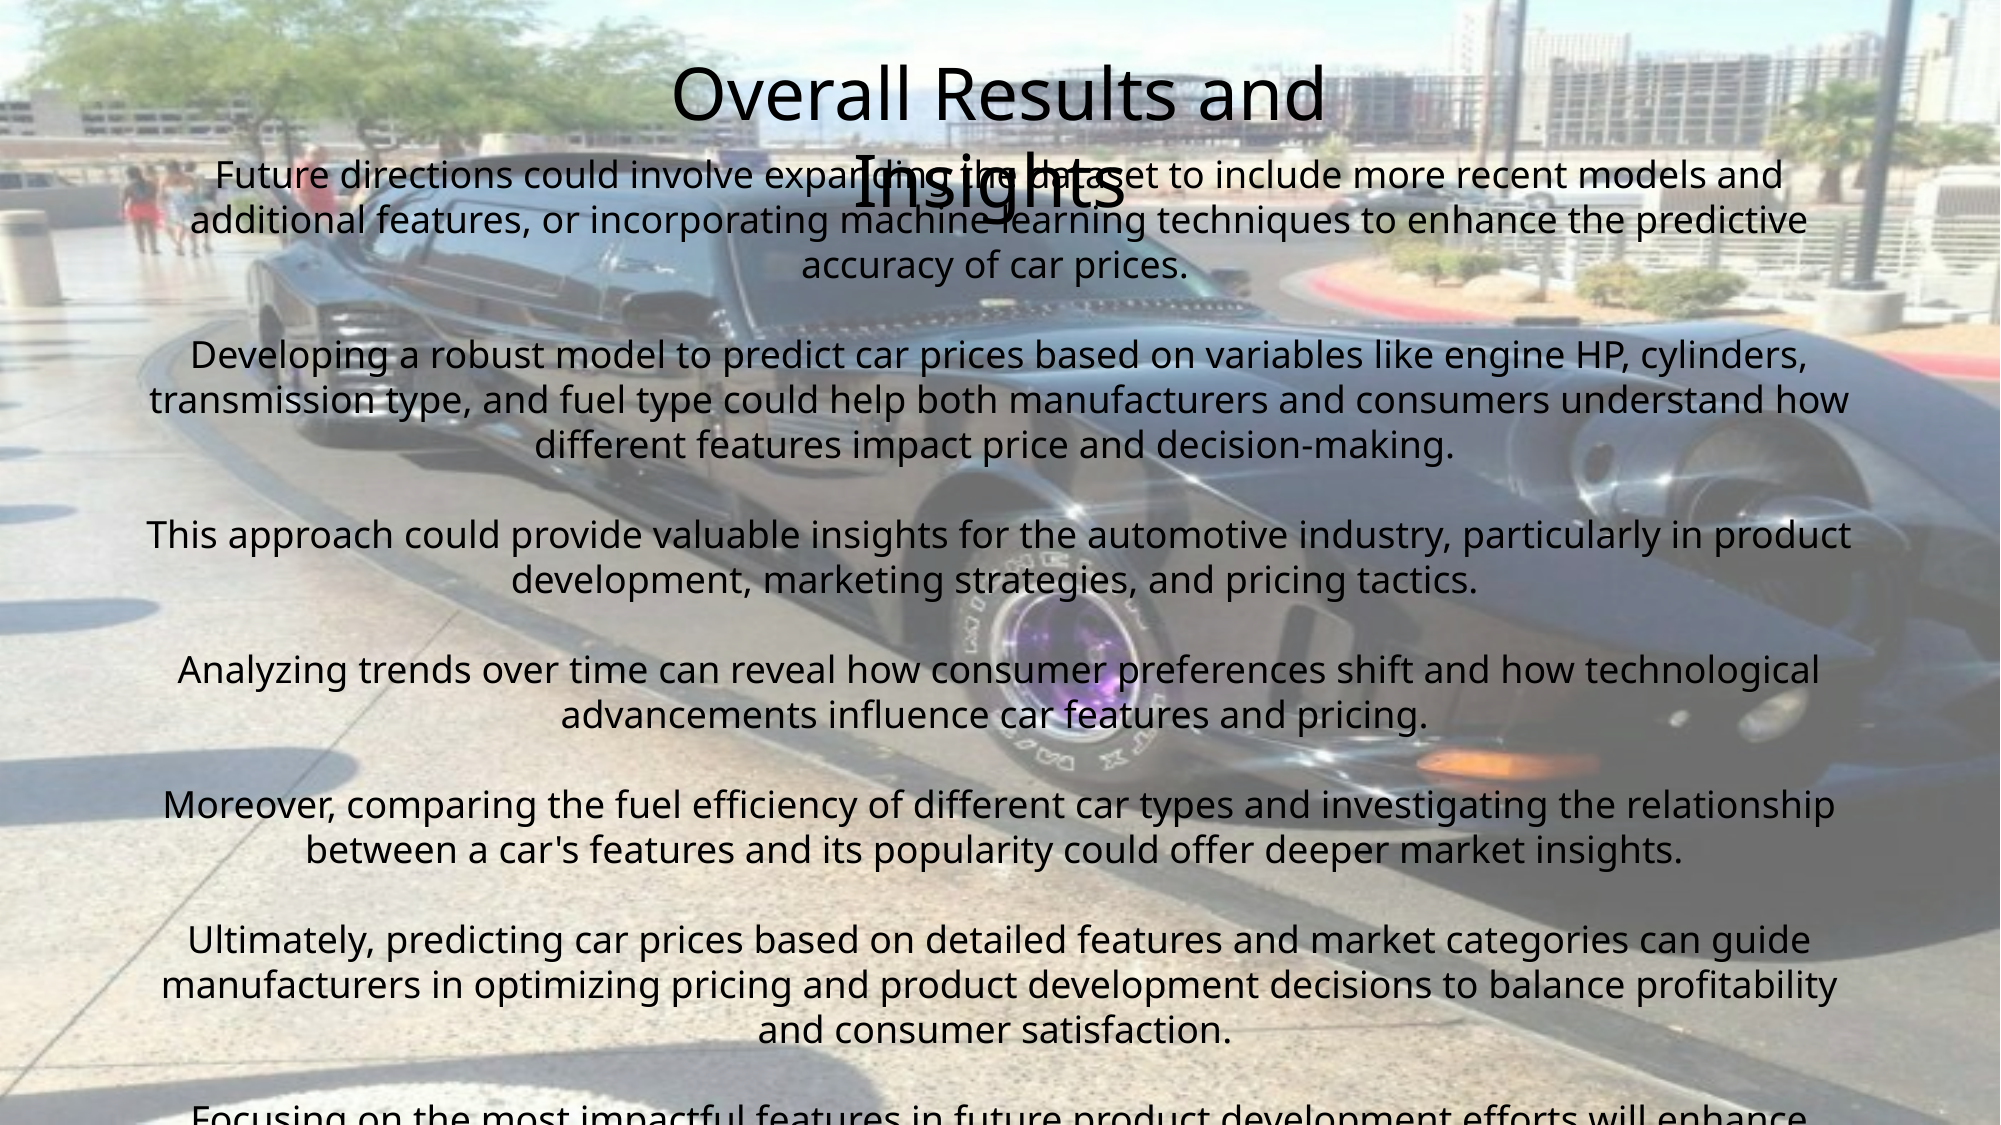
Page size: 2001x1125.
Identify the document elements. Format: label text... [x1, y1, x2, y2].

text_box Overall Results and Insights [579, 39, 1421, 230]
text_box Future directions could involve expanding the dataset to include more recent models and additional features, or incorporating machine learning techniques to enhance the predictive accuracy of car prices. Developing a robust model to predict car prices based on variables like engine HP, cylinders, transmission type, and fuel type could help both manufacturers and consumers understand how different features impact price and decision-making. This approach could provide valuable insights for the automotive industry, particularly in product development, marketing strategies, and pricing tactics. Analyzing trends over time can reveal how consumer preferences shift and how technological advancements influence car features and pricing. Moreover, comparing the fuel efficiency of different car types and investigating the relationship between a car's features and its popularity could offer deeper market insights. Ultimately, predicting car prices based on detailed features and market categories can guide manufacturers in optimizing pricing and product development decisions to balance profitability and consumer satisfaction. Focusing on the most impactful features in future product development efforts will enhance competitiveness and profitability in a dynamic market. [112, 143, 1888, 1125]
